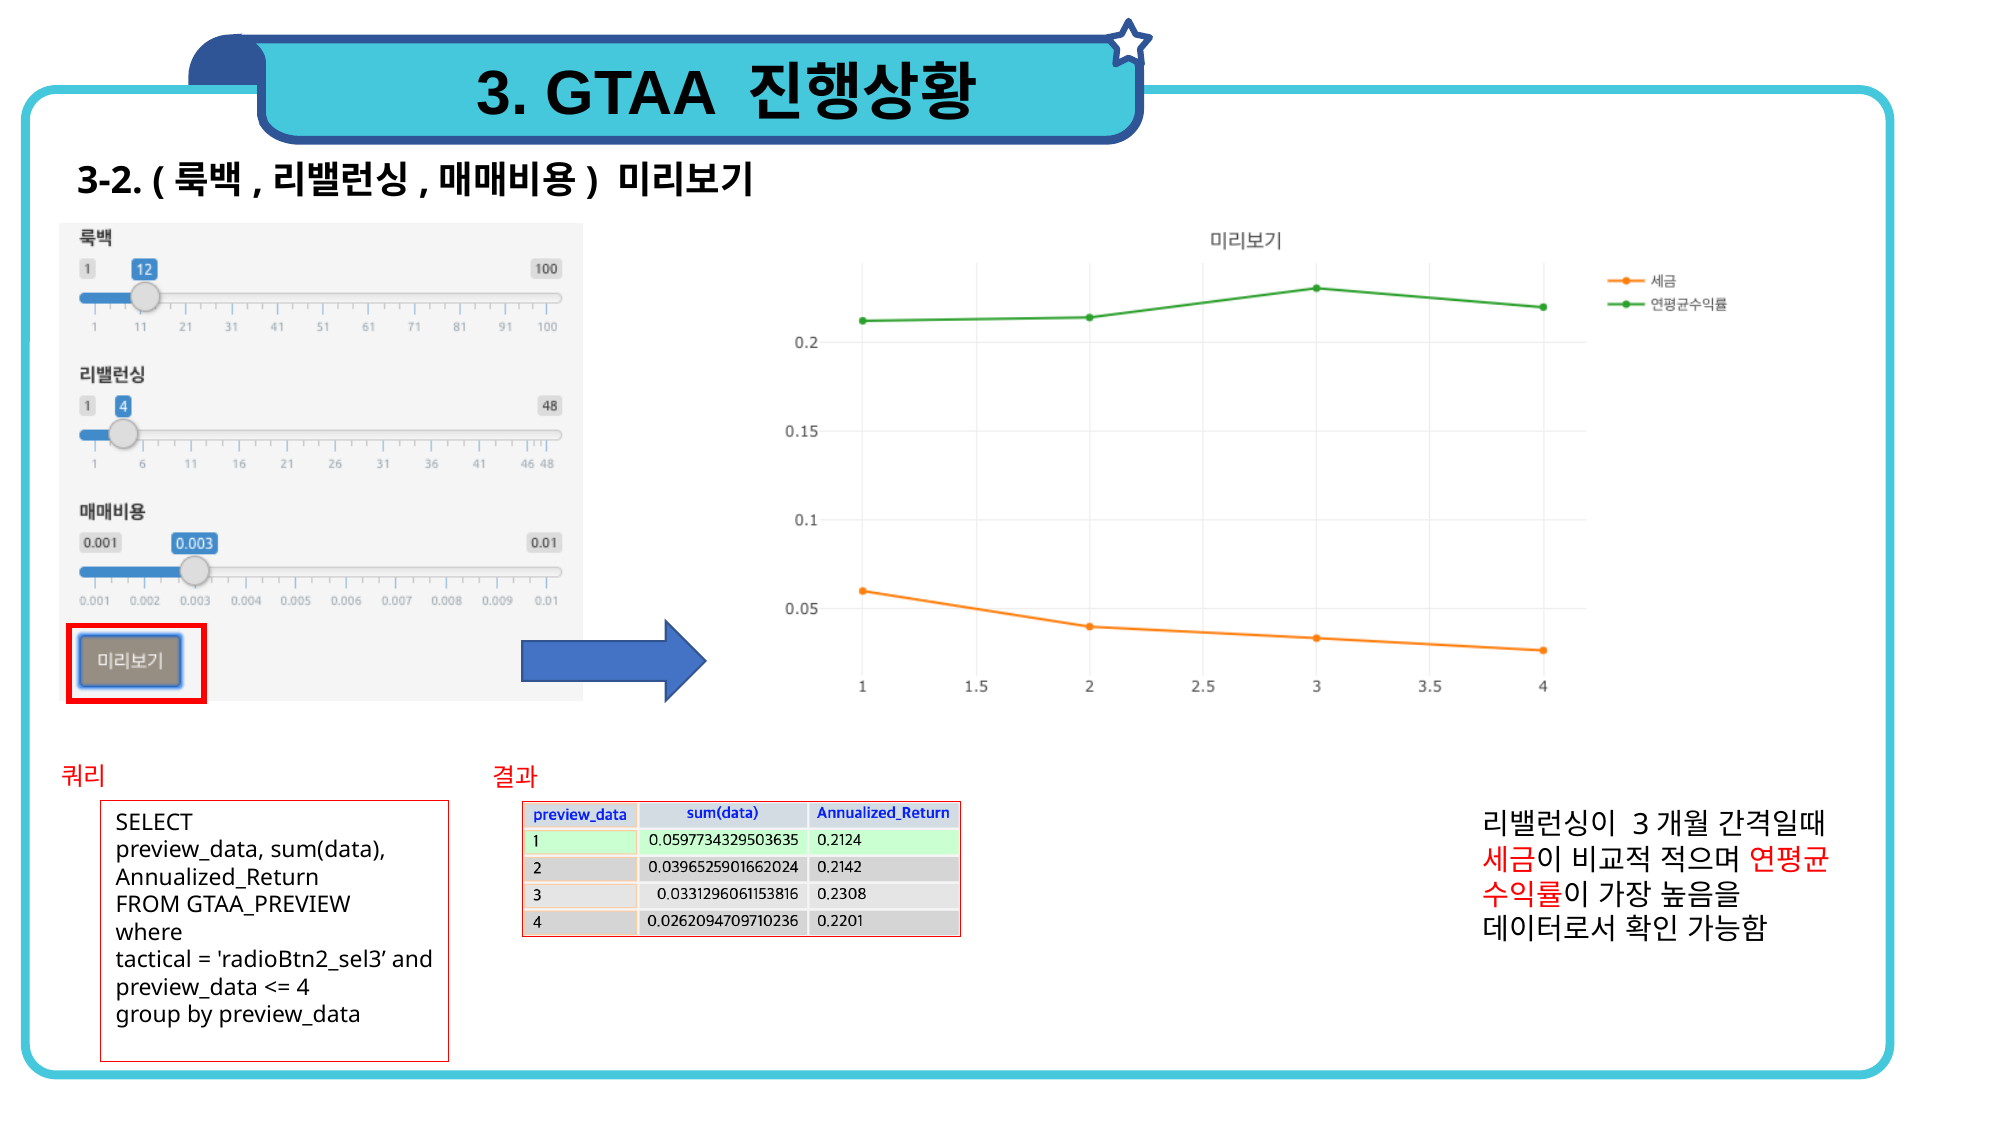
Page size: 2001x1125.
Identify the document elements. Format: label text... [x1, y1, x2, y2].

text_box 3-2. (룩백,리밸런싱,매매비용) 미리보기 [62, 148, 810, 208]
picture [522, 801, 961, 937]
text_box SELECT preview_data, sum(data), Annualized_Return FROM GTAA_PREVIEW where tactical = 'radioBtn2_sel3’ and preview_data <= 4 group by preview_data [100, 800, 449, 1062]
text_box [24, 88, 1891, 1076]
picture [59, 223, 583, 702]
picture [766, 215, 1739, 714]
text_box [191, 37, 260, 88]
text_box 쿼리 [46, 753, 156, 798]
text_box [583, 618, 707, 704]
text_box 결과 [478, 753, 635, 799]
text_box 3. GTAA 진행상황 [238, 37, 1141, 142]
text_box [1106, 19, 1151, 66]
text_box 리밸런싱이 3개월 간격일때 세금이 비교적 적으며 연평균 수익률이 가장 높음을 데이터로서 확인 가능함 [1467, 798, 1857, 953]
